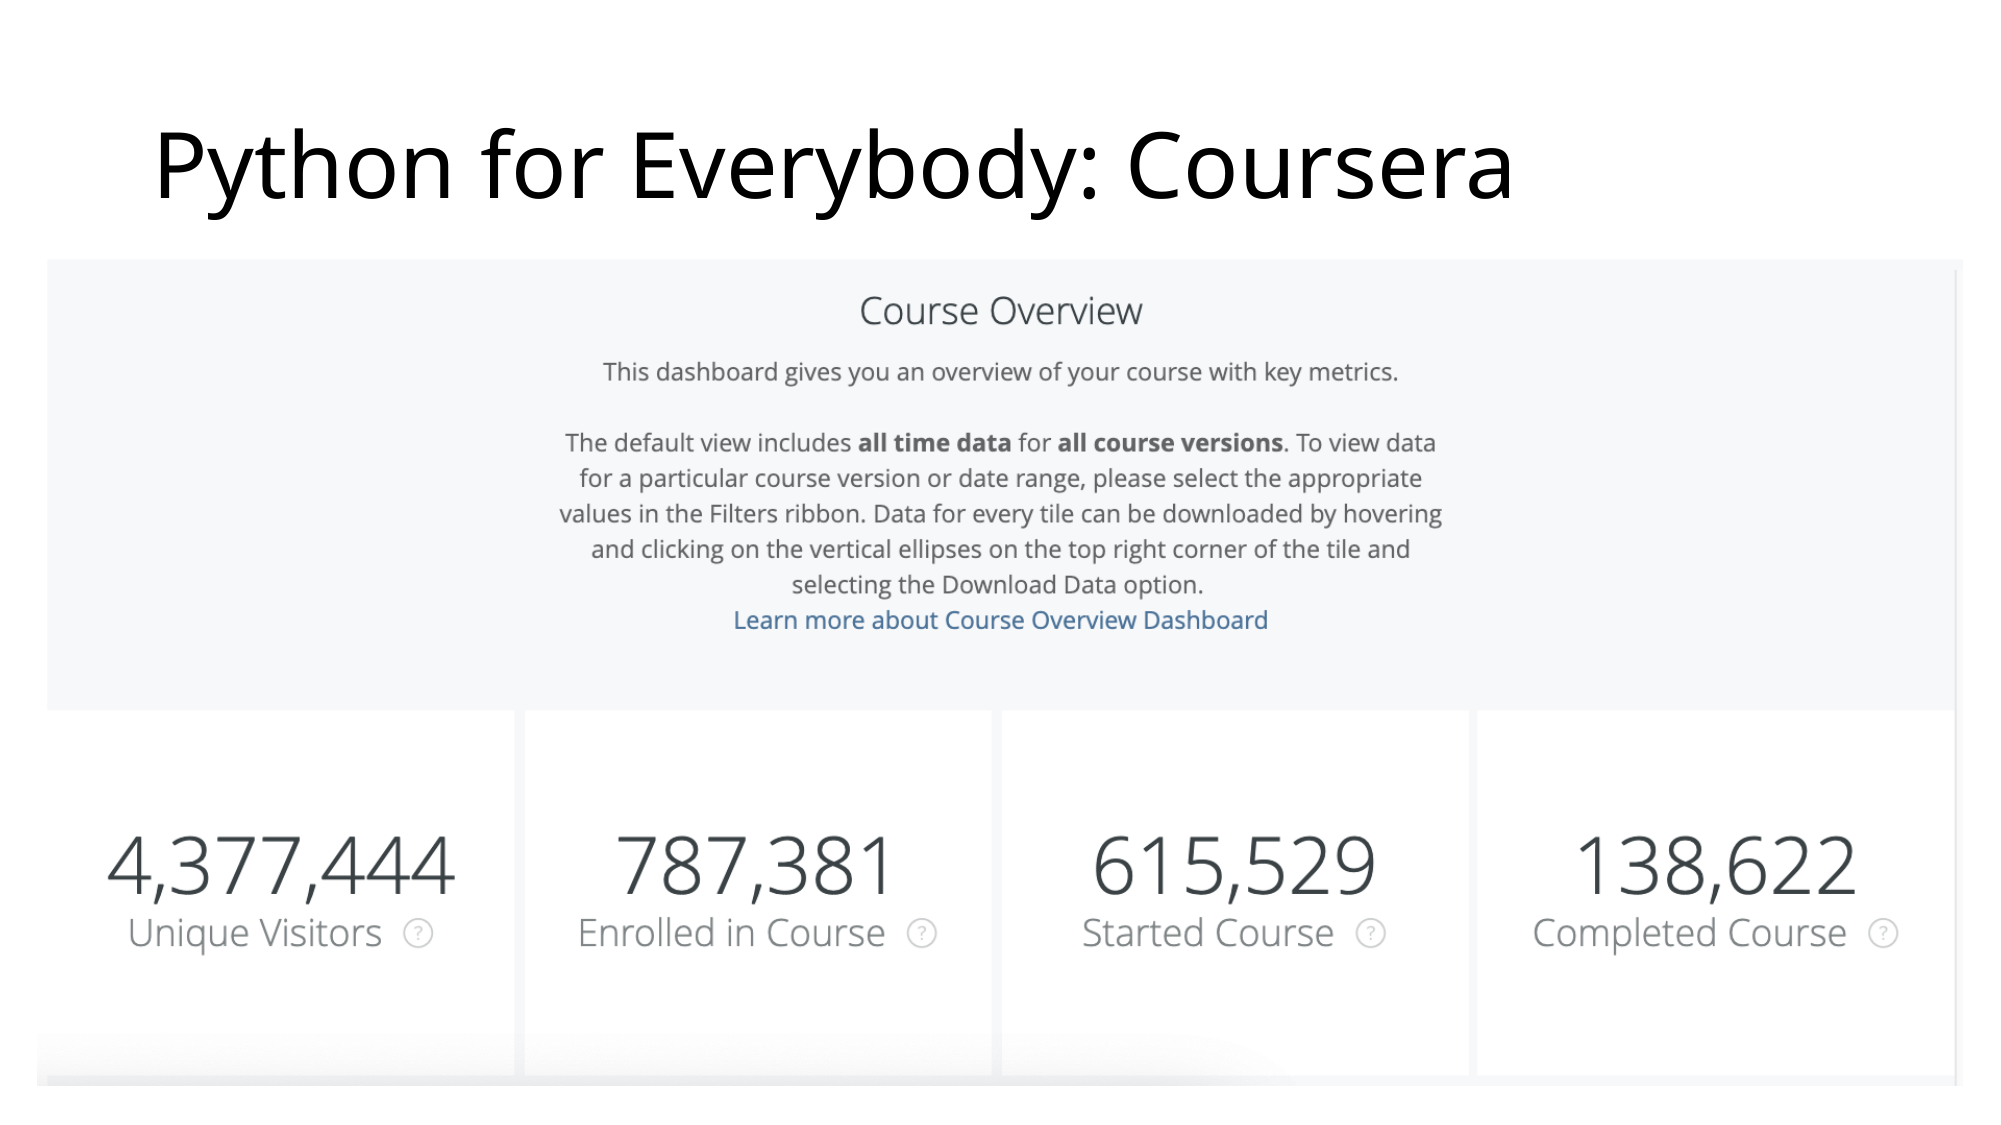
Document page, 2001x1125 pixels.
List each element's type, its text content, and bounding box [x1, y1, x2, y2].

title Python for Everybody: Coursera [137, 59, 1863, 247]
picture [37, 247, 1963, 1086]
